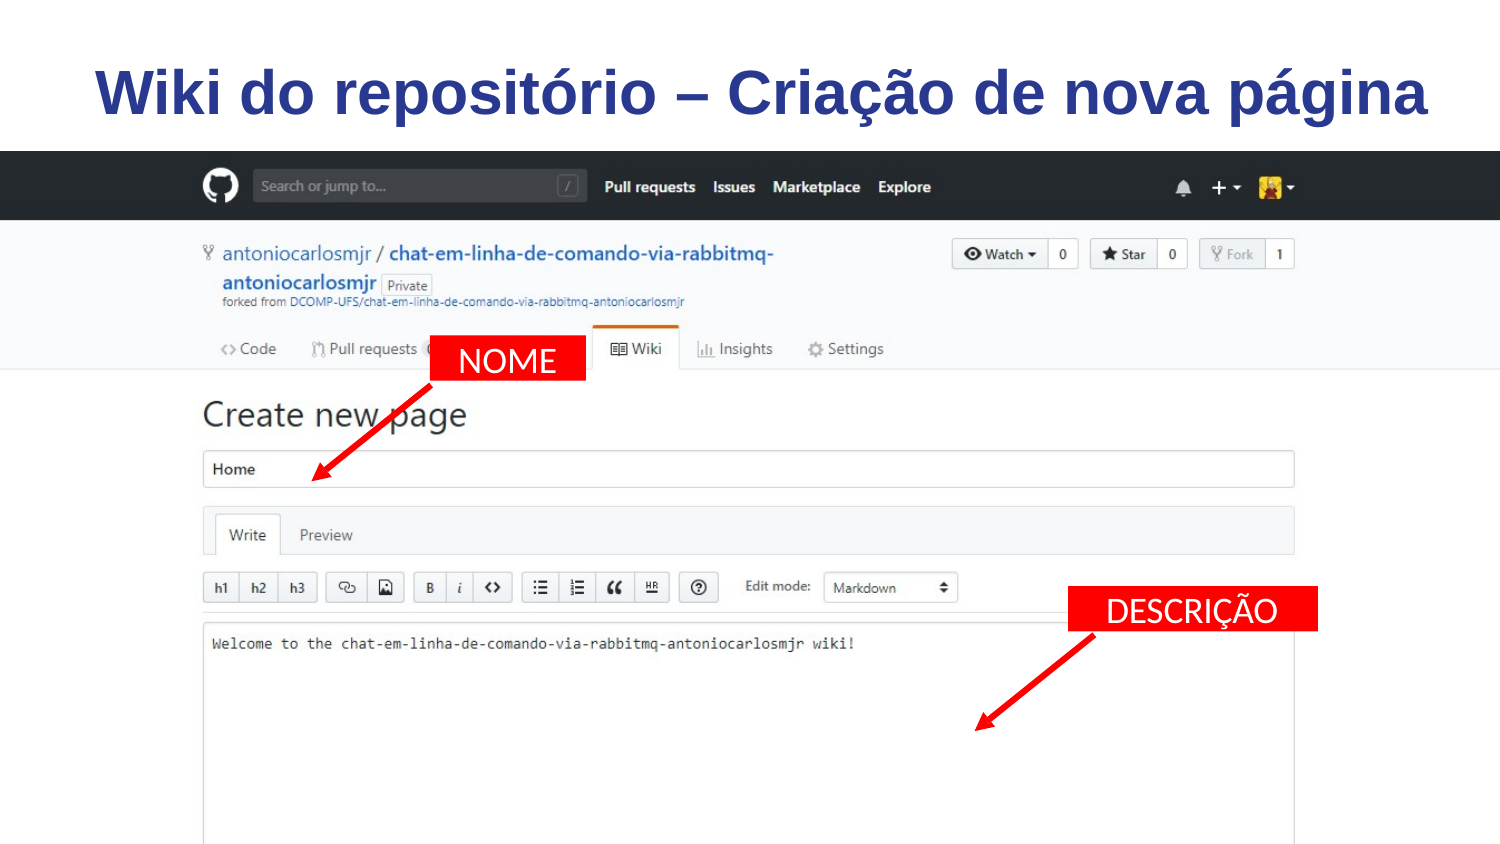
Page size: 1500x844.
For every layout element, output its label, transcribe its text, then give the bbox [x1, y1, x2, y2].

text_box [0, 151, 1500, 844]
title Wiki do repositório – Criação de nova página [93, 50, 1435, 150]
